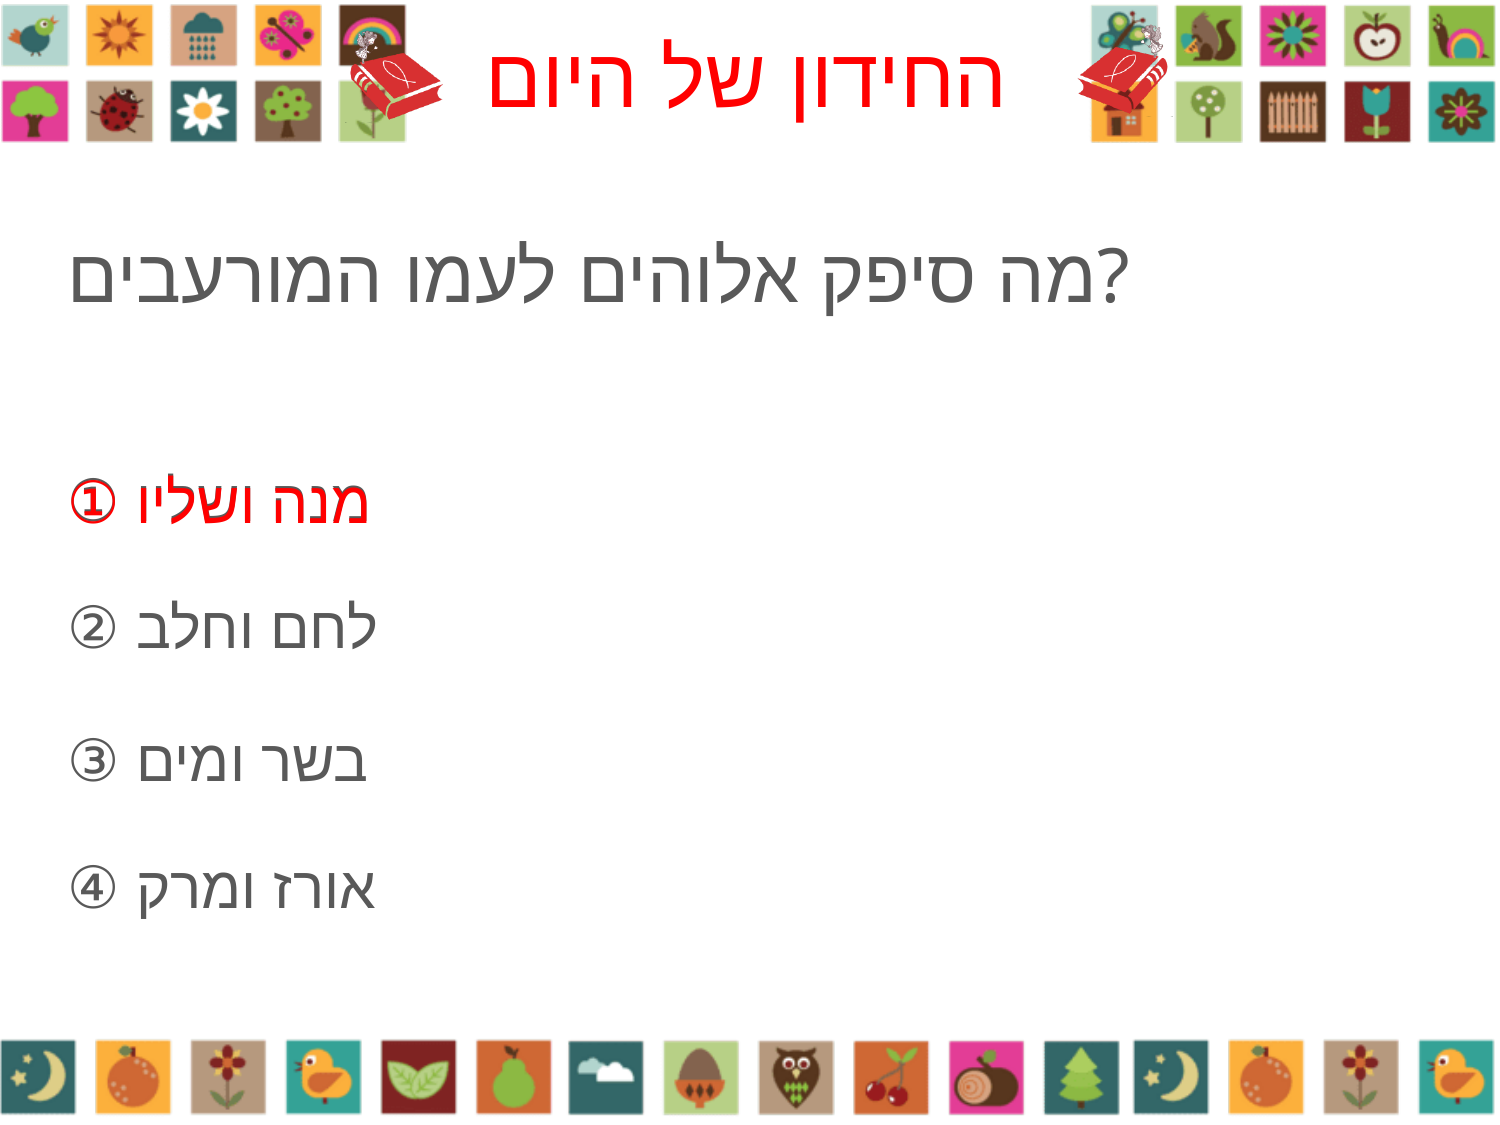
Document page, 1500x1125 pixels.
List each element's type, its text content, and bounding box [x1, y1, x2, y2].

text_box החידון של היום [427, 16, 1078, 131]
text_box ③ בשר ומים [53, 716, 1483, 801]
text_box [0, 1028, 1500, 1118]
text_box ② לחם וחלב [53, 582, 1436, 668]
picture [0, 3, 475, 150]
text_box ④ אורז ומרק [53, 842, 1483, 928]
text_box ① מנה ושליו [53, 457, 1483, 543]
text_box מה סיפק אלוהים לעמו המורעבים? [53, 219, 1436, 325]
picture [1046, 3, 1500, 150]
